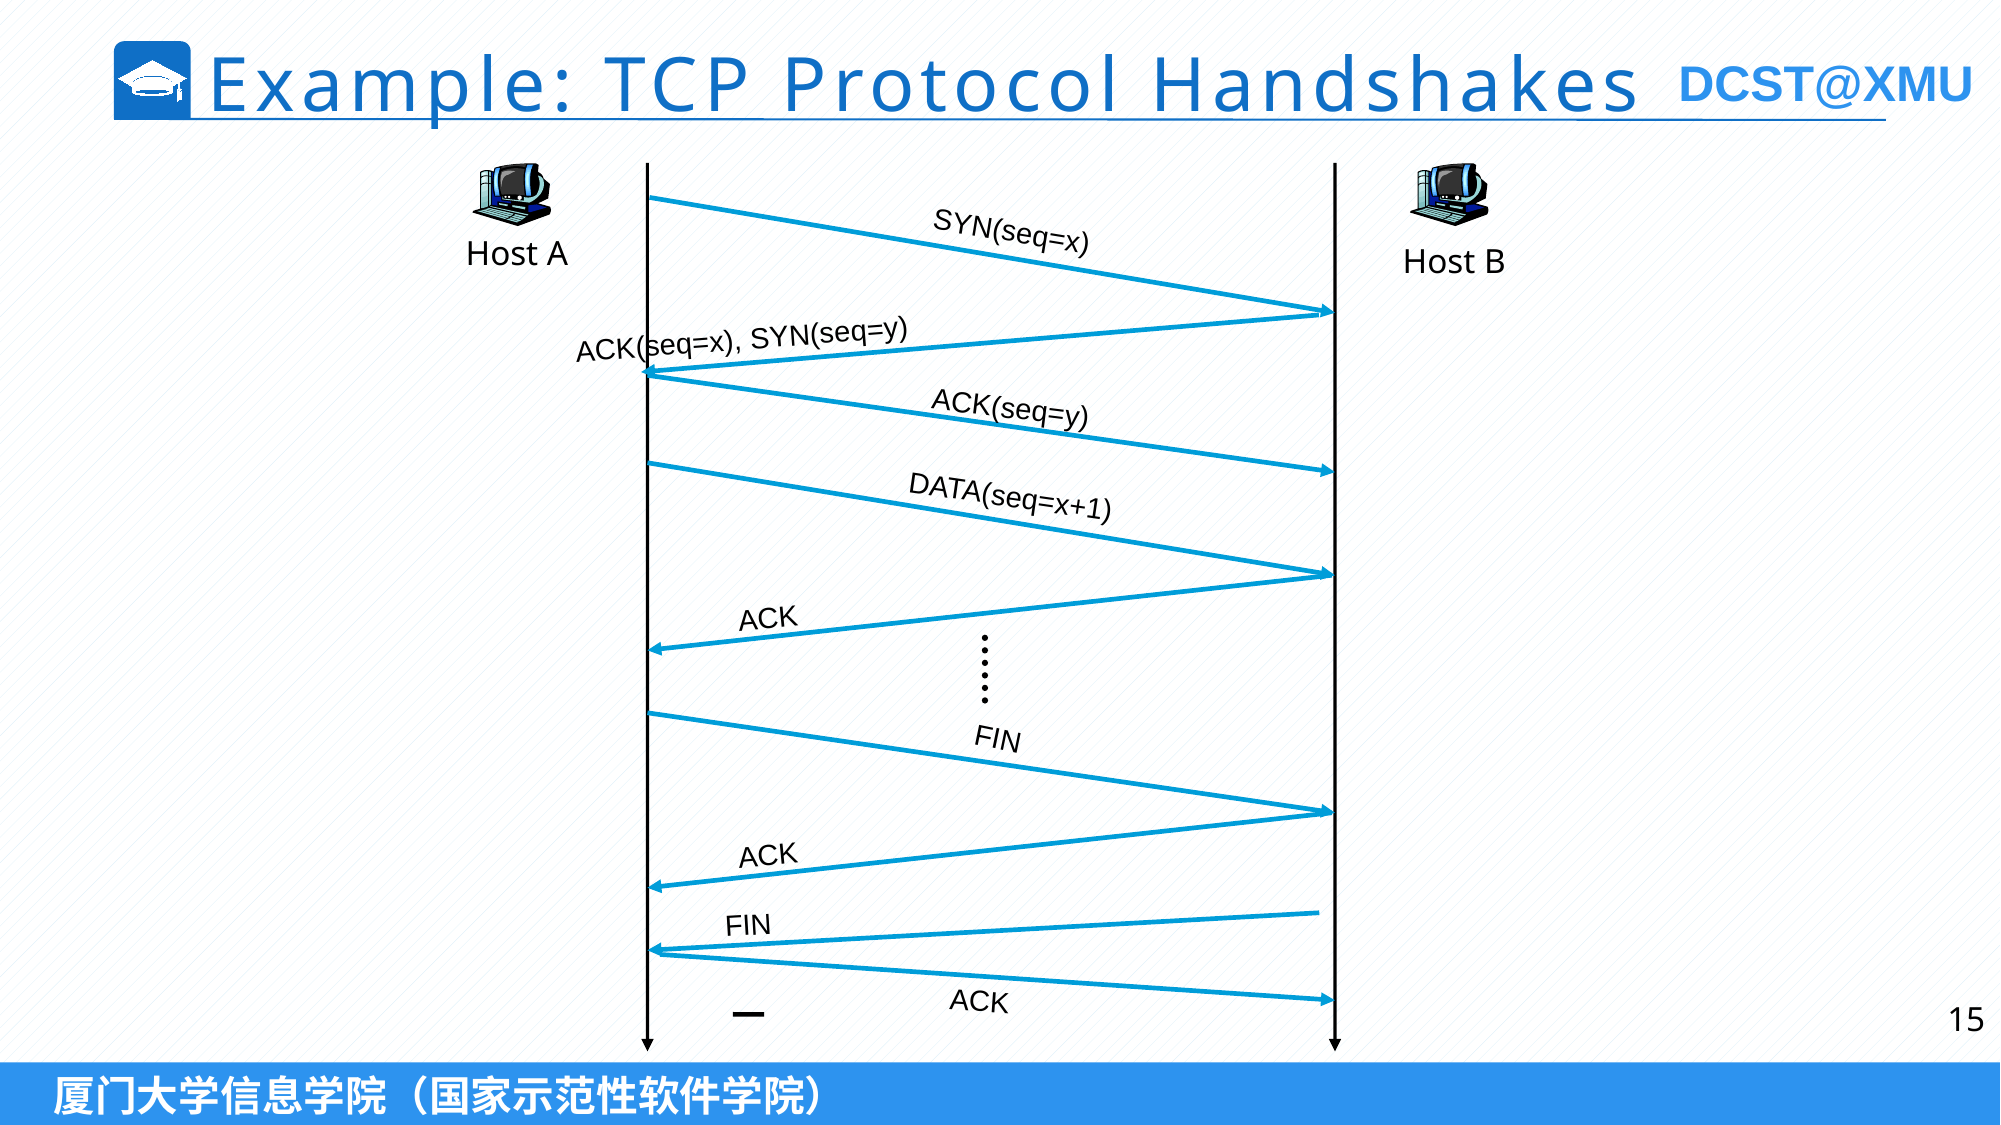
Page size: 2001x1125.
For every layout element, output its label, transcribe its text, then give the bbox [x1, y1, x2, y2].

text_box Host B [1388, 232, 1521, 288]
text_box Host A [450, 225, 559, 280]
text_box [472, 162, 553, 227]
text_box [647, 462, 1335, 651]
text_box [559, 197, 1335, 473]
text_box [641, 1026, 654, 1052]
text_box [1328, 162, 1342, 1052]
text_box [1409, 162, 1490, 227]
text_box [647, 712, 1335, 1026]
text_box 15 [1884, 990, 2000, 1066]
list Example: TCP Protocol Handshakes [192, 29, 1702, 180]
